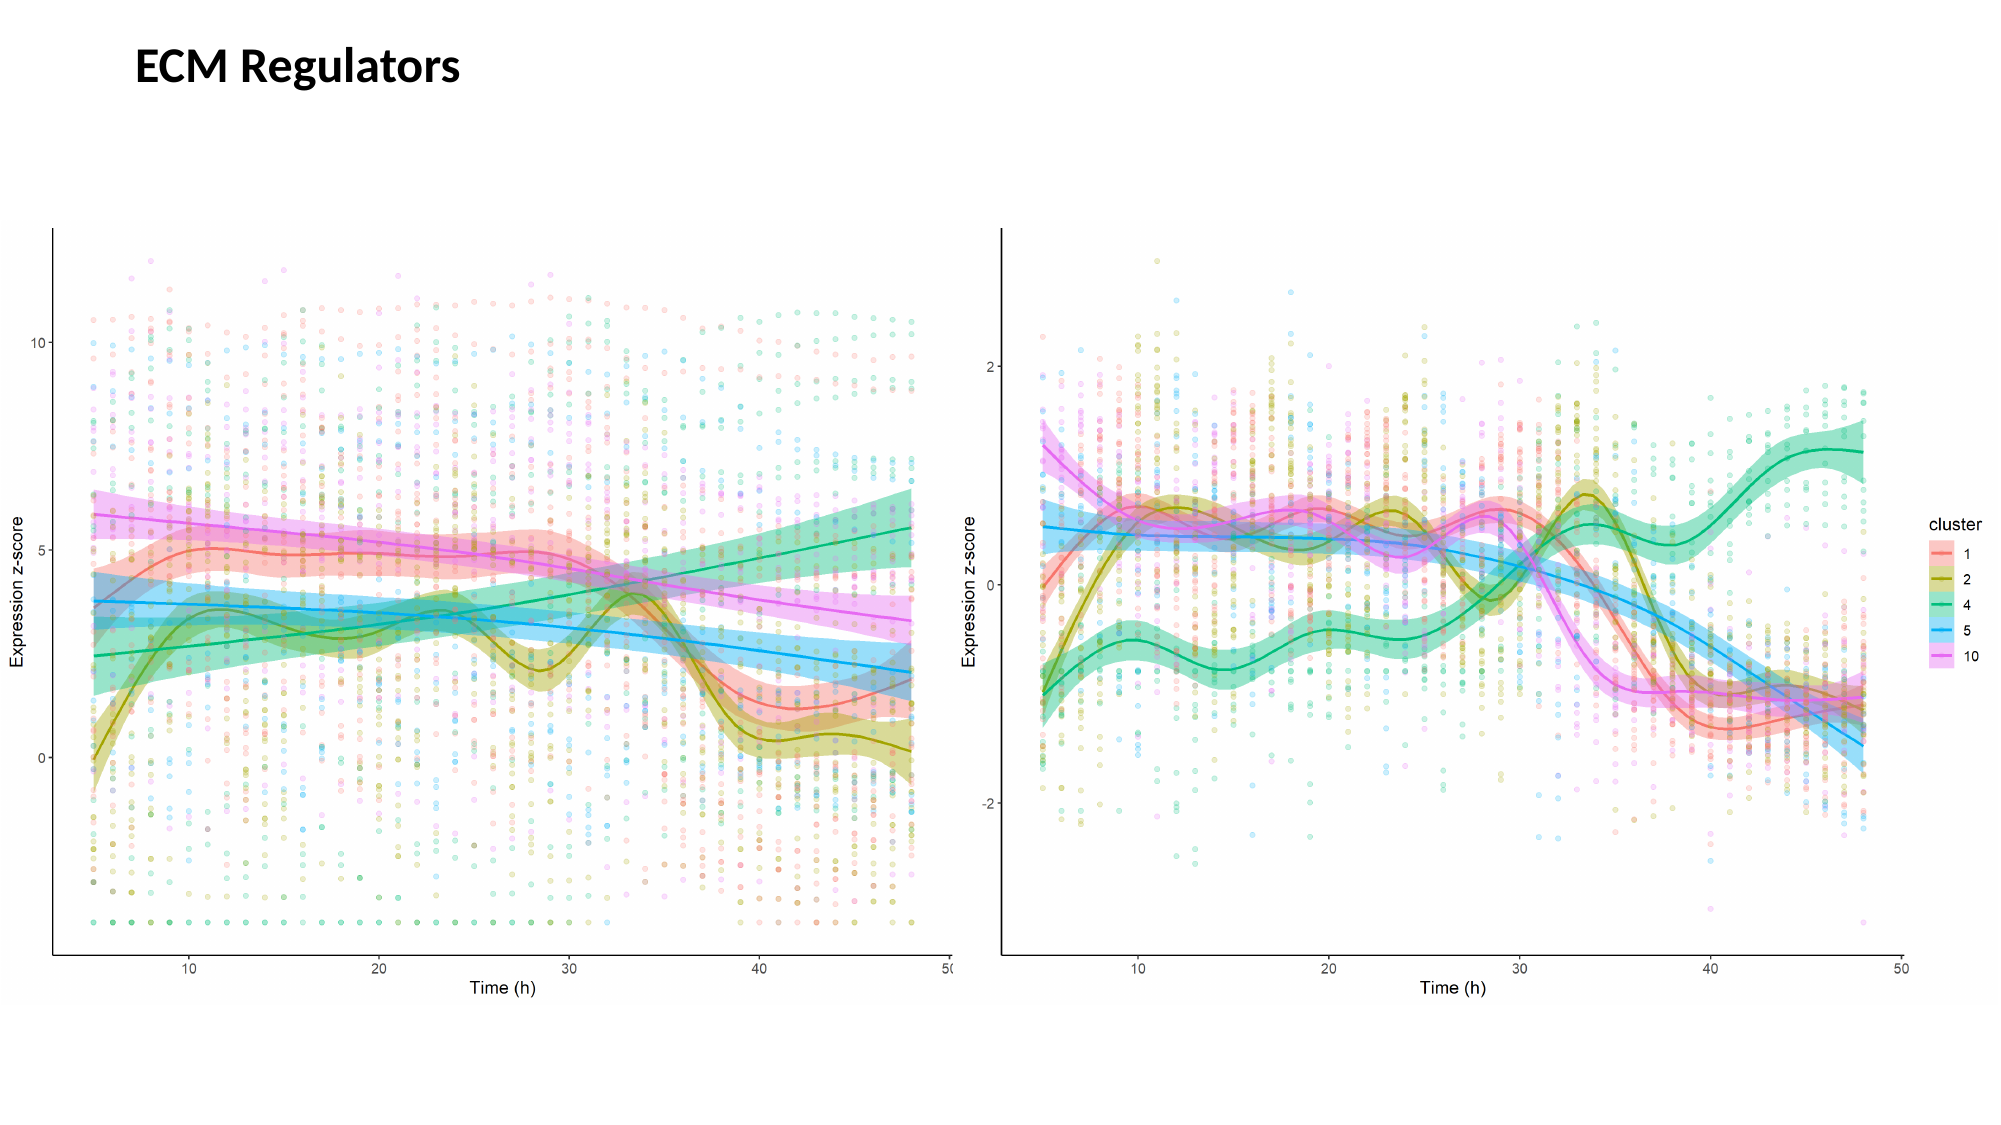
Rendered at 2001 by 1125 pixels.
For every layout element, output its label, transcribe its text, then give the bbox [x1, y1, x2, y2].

picture [1, 220, 1998, 1005]
text_box ECM Regulators [120, 24, 476, 100]
